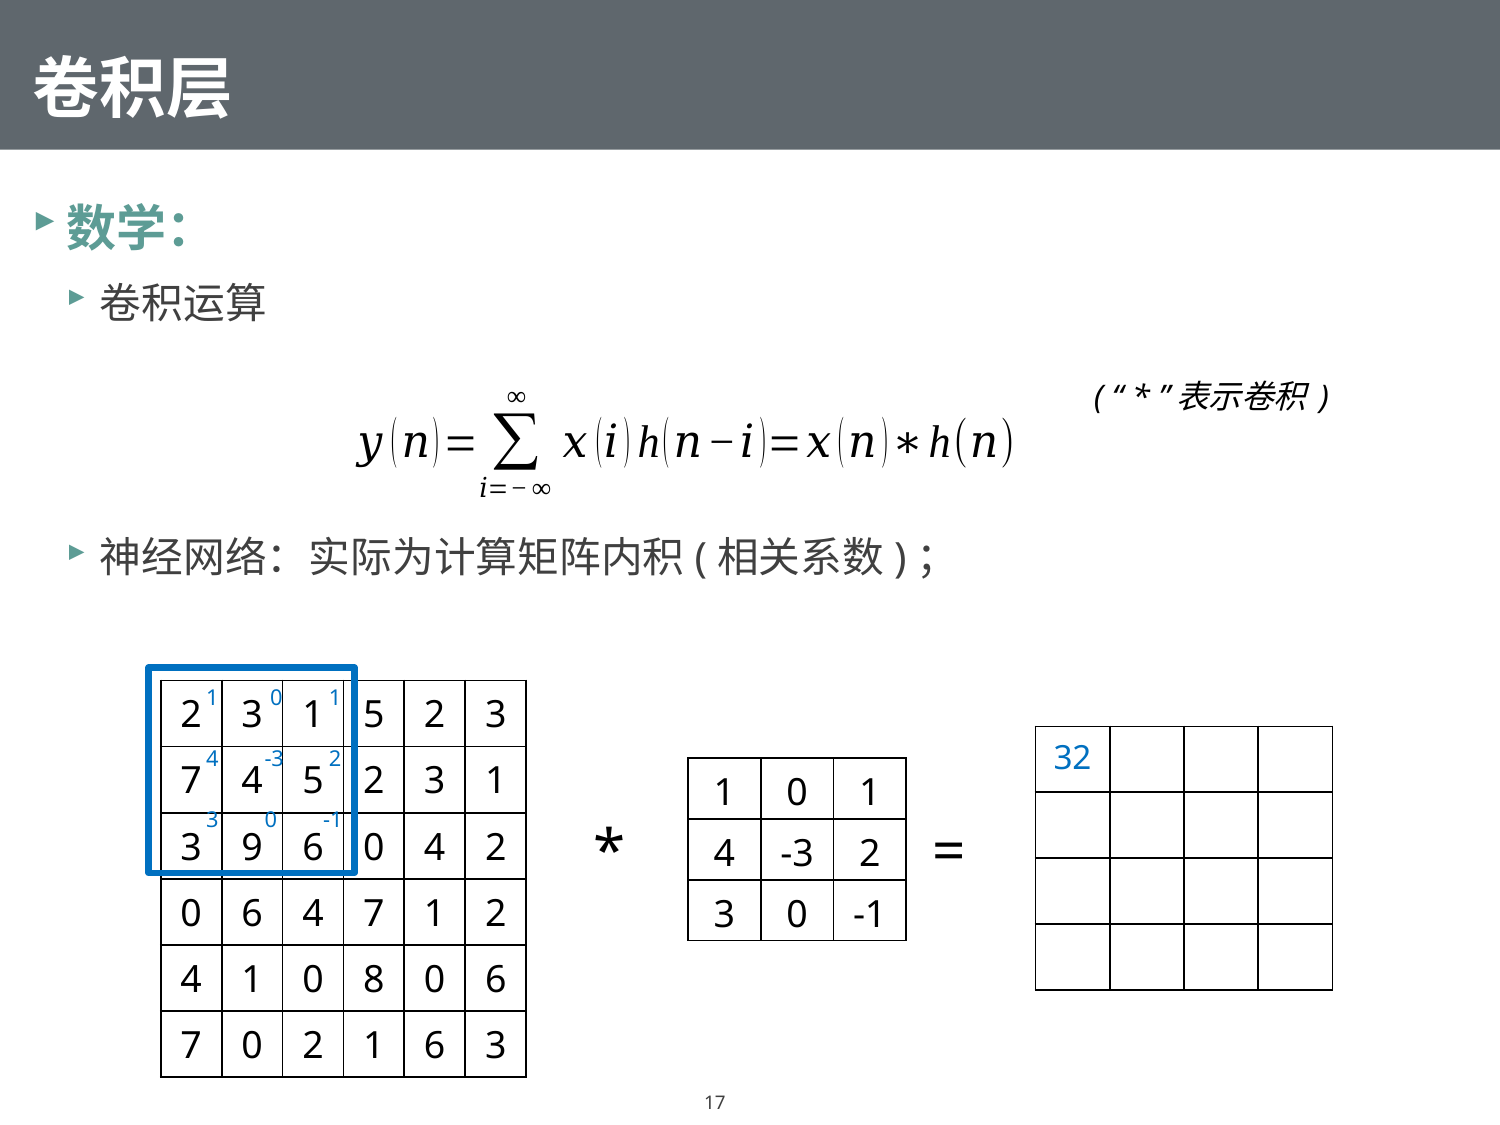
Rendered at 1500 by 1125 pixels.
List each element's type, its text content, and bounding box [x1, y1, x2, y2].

table_cell 0 [283, 946, 343, 1010]
table_cell 2 [834, 820, 905, 879]
table_cell 6 [283, 874, 343, 878]
table_cell 0 [405, 946, 464, 1010]
table_cell 0 [250, 797, 308, 857]
text_box = [917, 805, 984, 890]
table_cell [1185, 859, 1257, 923]
table_header 5 [367, 681, 403, 746]
title 卷积层 [17, 16, 1483, 134]
table_cell 3 [405, 747, 464, 812]
table_cell 3 [466, 1012, 525, 1076]
table_cell [1185, 793, 1257, 857]
table_cell 1 [223, 946, 282, 1010]
table_cell [1259, 793, 1332, 857]
table_cell [1259, 925, 1332, 989]
table_header 3 [466, 681, 525, 746]
table_cell 3 [689, 881, 760, 940]
table_cell -3 [250, 736, 308, 797]
table_cell [1036, 859, 1109, 923]
table_header 32 [1036, 727, 1109, 791]
table_cell [1036, 925, 1109, 989]
table_cell [1036, 793, 1109, 857]
table_cell 4 [689, 820, 760, 879]
table_header 1 [689, 759, 760, 818]
table_cell 6 [466, 946, 525, 1010]
table_header 0 [762, 759, 833, 818]
table_header [1185, 727, 1257, 791]
table_cell [1111, 793, 1183, 857]
table_cell 0 [344, 814, 403, 878]
table_cell 4 [162, 946, 221, 1010]
text_box [147, 666, 356, 874]
table_cell 2 [367, 747, 403, 812]
table_cell 2 [466, 880, 525, 944]
table_header [1111, 727, 1183, 791]
table_cell 7 [162, 1012, 221, 1076]
table_cell 3 [162, 874, 221, 878]
table_cell 8 [344, 946, 403, 1010]
table_cell 0 [762, 881, 833, 940]
table_cell -1 [308, 797, 367, 857]
table_cell 1 [344, 1012, 403, 1076]
table_header 1 [308, 675, 367, 736]
table_cell 7 [344, 880, 403, 944]
table_cell [1111, 859, 1183, 923]
table_cell 4 [405, 814, 464, 878]
table_cell 4 [283, 880, 343, 944]
table_cell 6 [405, 1012, 464, 1076]
table_header 2 [405, 681, 464, 746]
table_cell 1 [405, 880, 464, 944]
table_cell [1259, 859, 1332, 923]
table_header 0 [250, 675, 308, 736]
table_cell 0 [223, 1012, 282, 1076]
table_header 1 [191, 675, 250, 736]
table_cell 0 [162, 880, 221, 944]
table_cell 4 [191, 736, 250, 797]
table_cell [1185, 925, 1257, 989]
table_cell 9 [223, 874, 282, 878]
text_box * [578, 805, 644, 890]
table_cell [1111, 925, 1183, 989]
table_cell -1 [834, 881, 905, 940]
table_cell 3 [191, 797, 250, 857]
list 数学： 卷积运算 神经网络：实际为计算矩阵内积(相关系数)； [17, 173, 1483, 1084]
table_cell 6 [223, 880, 282, 944]
table_cell -3 [762, 820, 833, 879]
table_cell 1 [466, 747, 525, 812]
text_box ( “ * ”表示卷积 ) [1079, 359, 1380, 451]
table_header [1259, 727, 1332, 791]
table_cell 2 [283, 1012, 343, 1076]
table_cell 2 [466, 814, 525, 878]
table_cell 2 [308, 736, 367, 797]
table_header 1 [834, 759, 905, 818]
